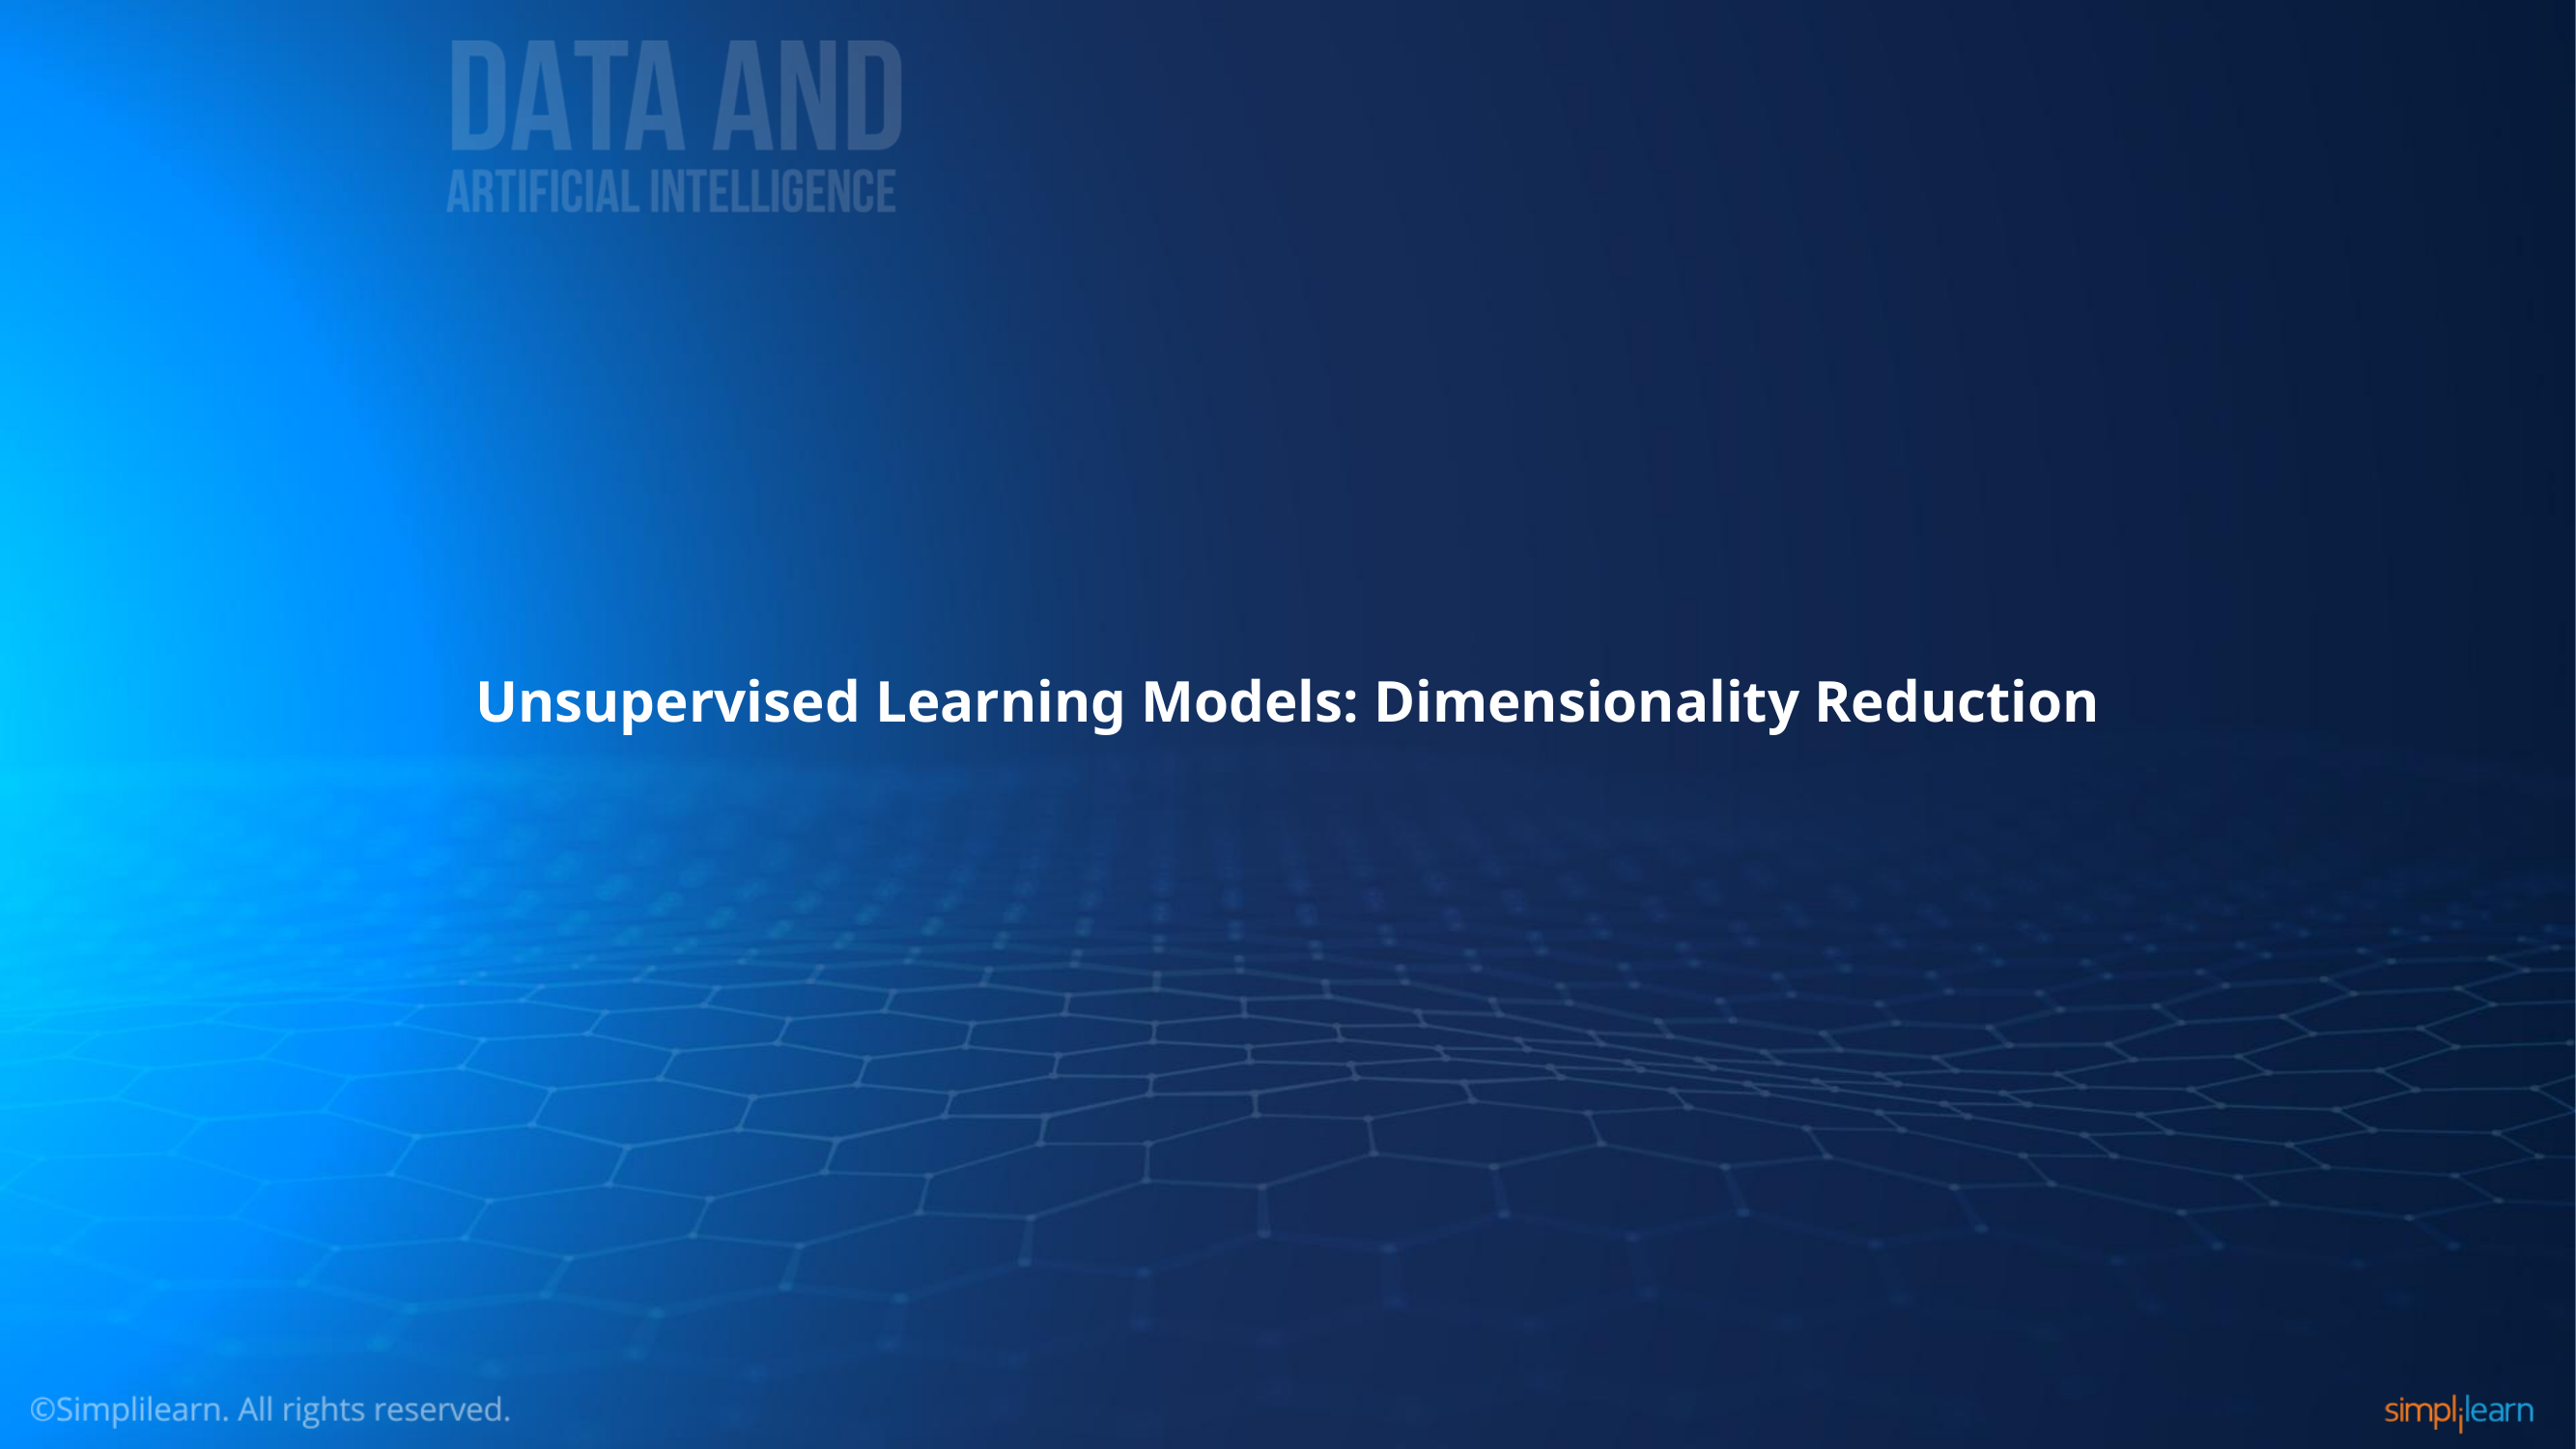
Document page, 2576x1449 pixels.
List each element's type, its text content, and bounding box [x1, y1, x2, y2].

picture [0, 0, 2576, 1449]
list Unsupervised Learning Models: Dimensionality Reduction [310, 666, 2266, 783]
